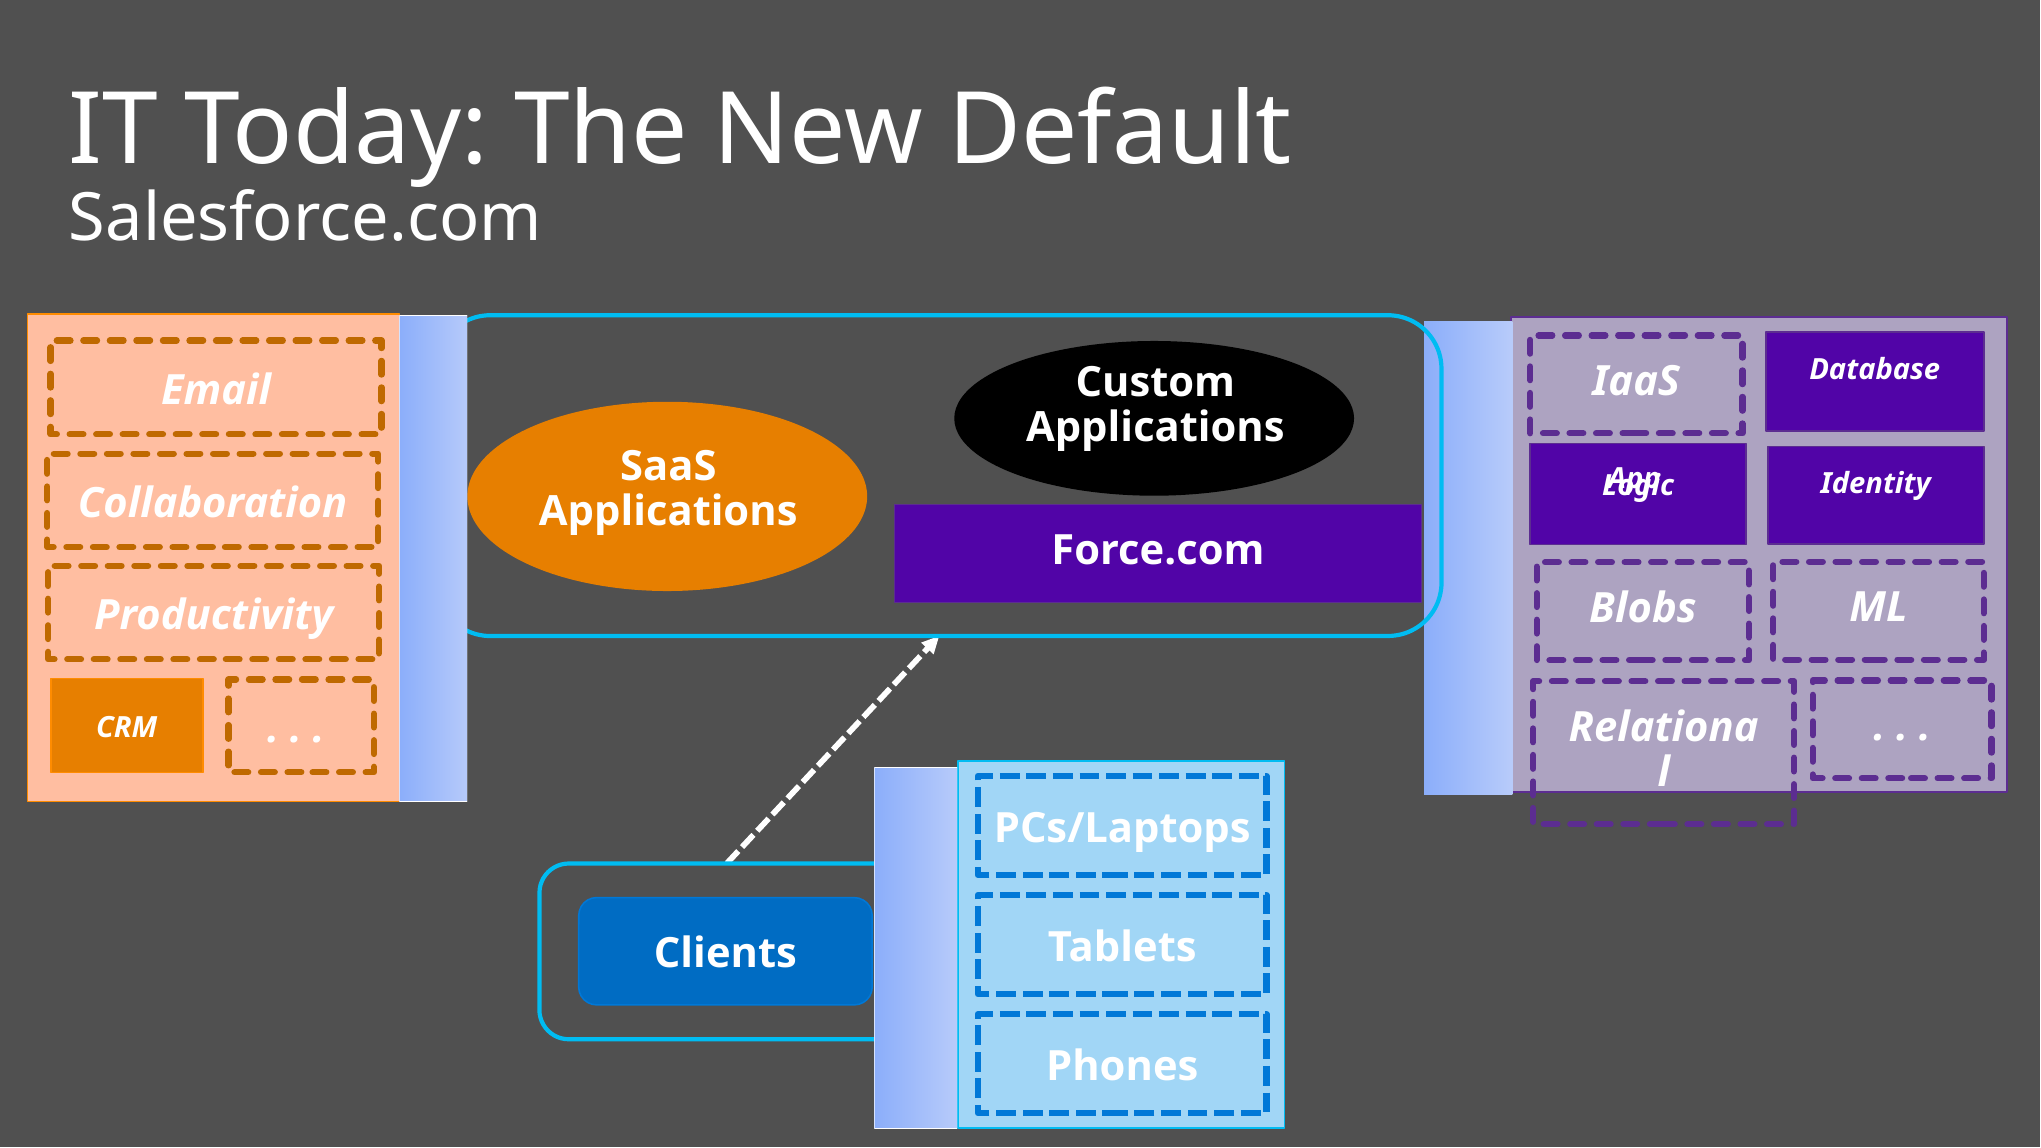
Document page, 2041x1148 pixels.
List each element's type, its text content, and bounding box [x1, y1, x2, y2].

text_box App Logic [1530, 443, 1747, 545]
text_box Phones [977, 1014, 1267, 1114]
text_box Database [1765, 332, 1984, 432]
text_box Blobs [1536, 562, 1749, 661]
text_box [468, 315, 1442, 637]
text_box [874, 767, 958, 1129]
text_box CRM [50, 678, 203, 773]
text_box [957, 761, 1285, 1128]
text_box IaaS [1530, 335, 1743, 434]
text_box [1424, 321, 1513, 795]
text_box Clients [578, 897, 873, 1005]
text_box Identity [1767, 446, 1984, 545]
text_box [399, 315, 468, 802]
text_box Collaboration [47, 453, 379, 548]
text_box Relational [1533, 681, 1795, 825]
text_box Tablets [977, 895, 1267, 994]
text_box [1510, 317, 2008, 792]
text_box [827, 636, 940, 755]
text_box PCs/Laptops [977, 776, 1267, 875]
text_box [27, 314, 400, 802]
text_box Productivity [48, 565, 380, 660]
text_box . . . [1812, 680, 1992, 779]
text_box ML [1773, 561, 1984, 660]
text_box Email [50, 340, 382, 435]
text_box IT Today: The New Default Salesforce.com [45, 48, 1996, 199]
text_box [539, 863, 874, 1040]
text_box . . . [228, 679, 374, 773]
